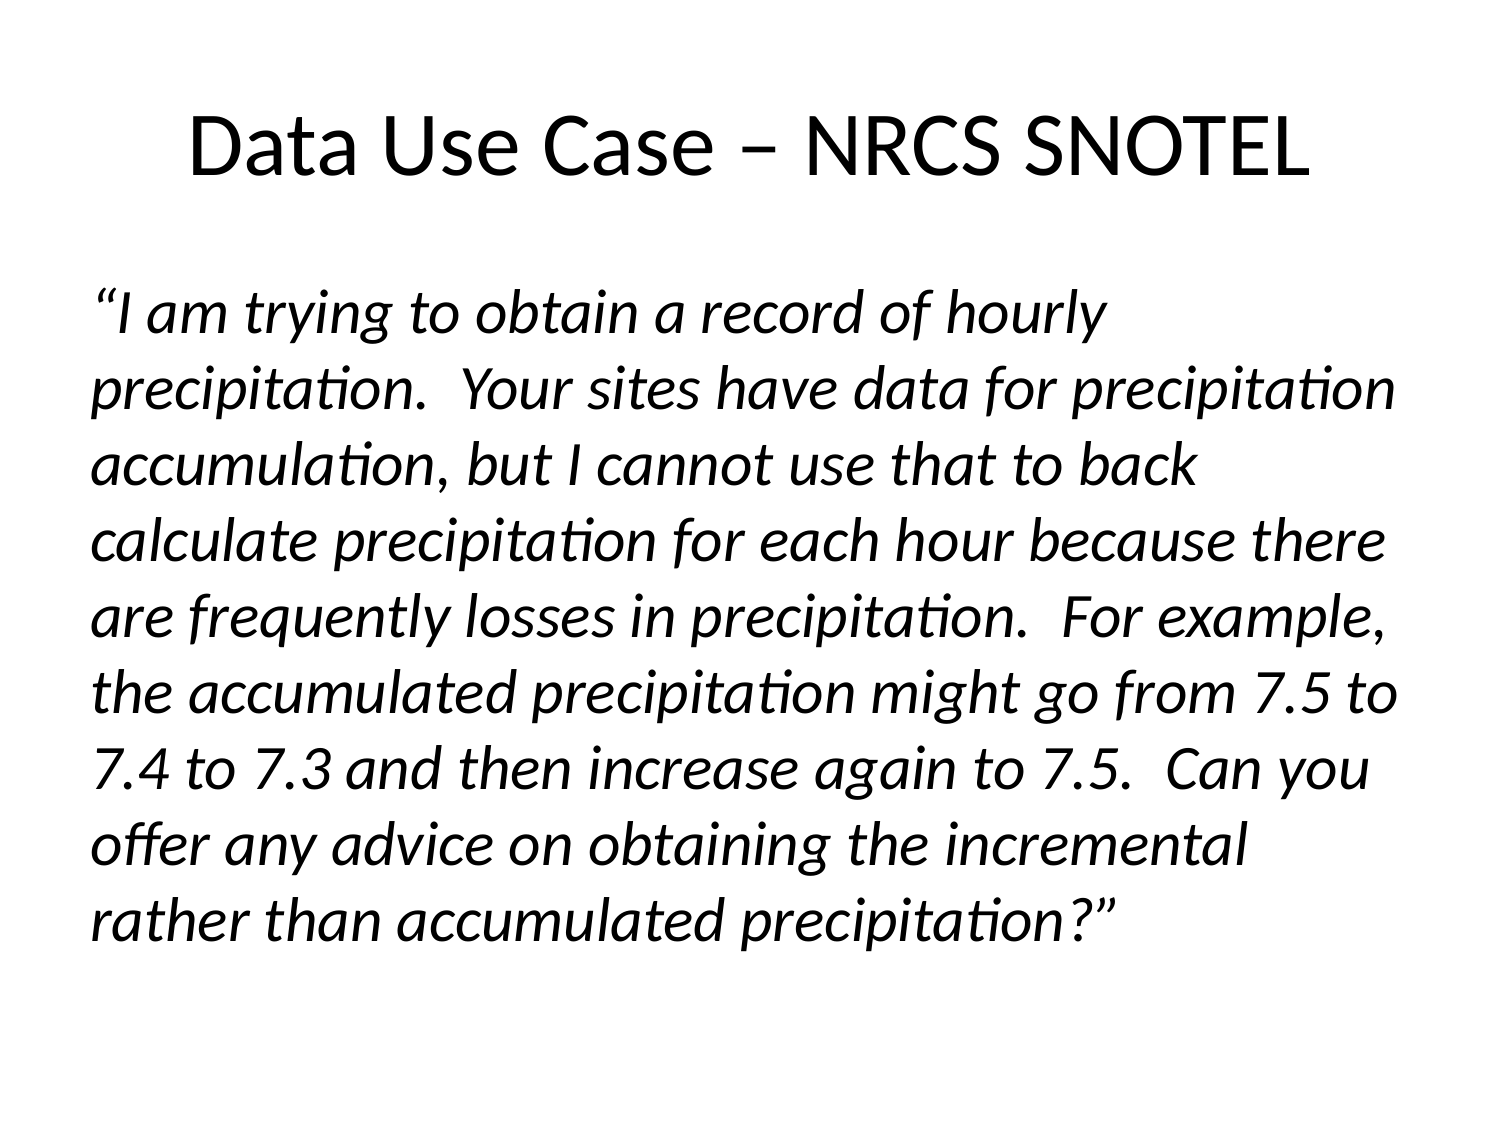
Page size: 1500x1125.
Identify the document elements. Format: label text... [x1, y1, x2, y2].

list “I am trying to obtain a record of hourly precipitation. Your sites have data for precipitation accumulation, but I cannot use that to back calculate precipitation for each hour because there are frequently losses in precipitation. For example, the accumulated precipitation might go from 7.5 to 7.4 to 7.3 and then increase again to 7.5. Can you offer any advice on obtaining the incremental rather than accumulated precipitation?” [75, 262, 1425, 1005]
title Data Use Case – NRCS SNOTEL [75, 45, 1425, 233]
